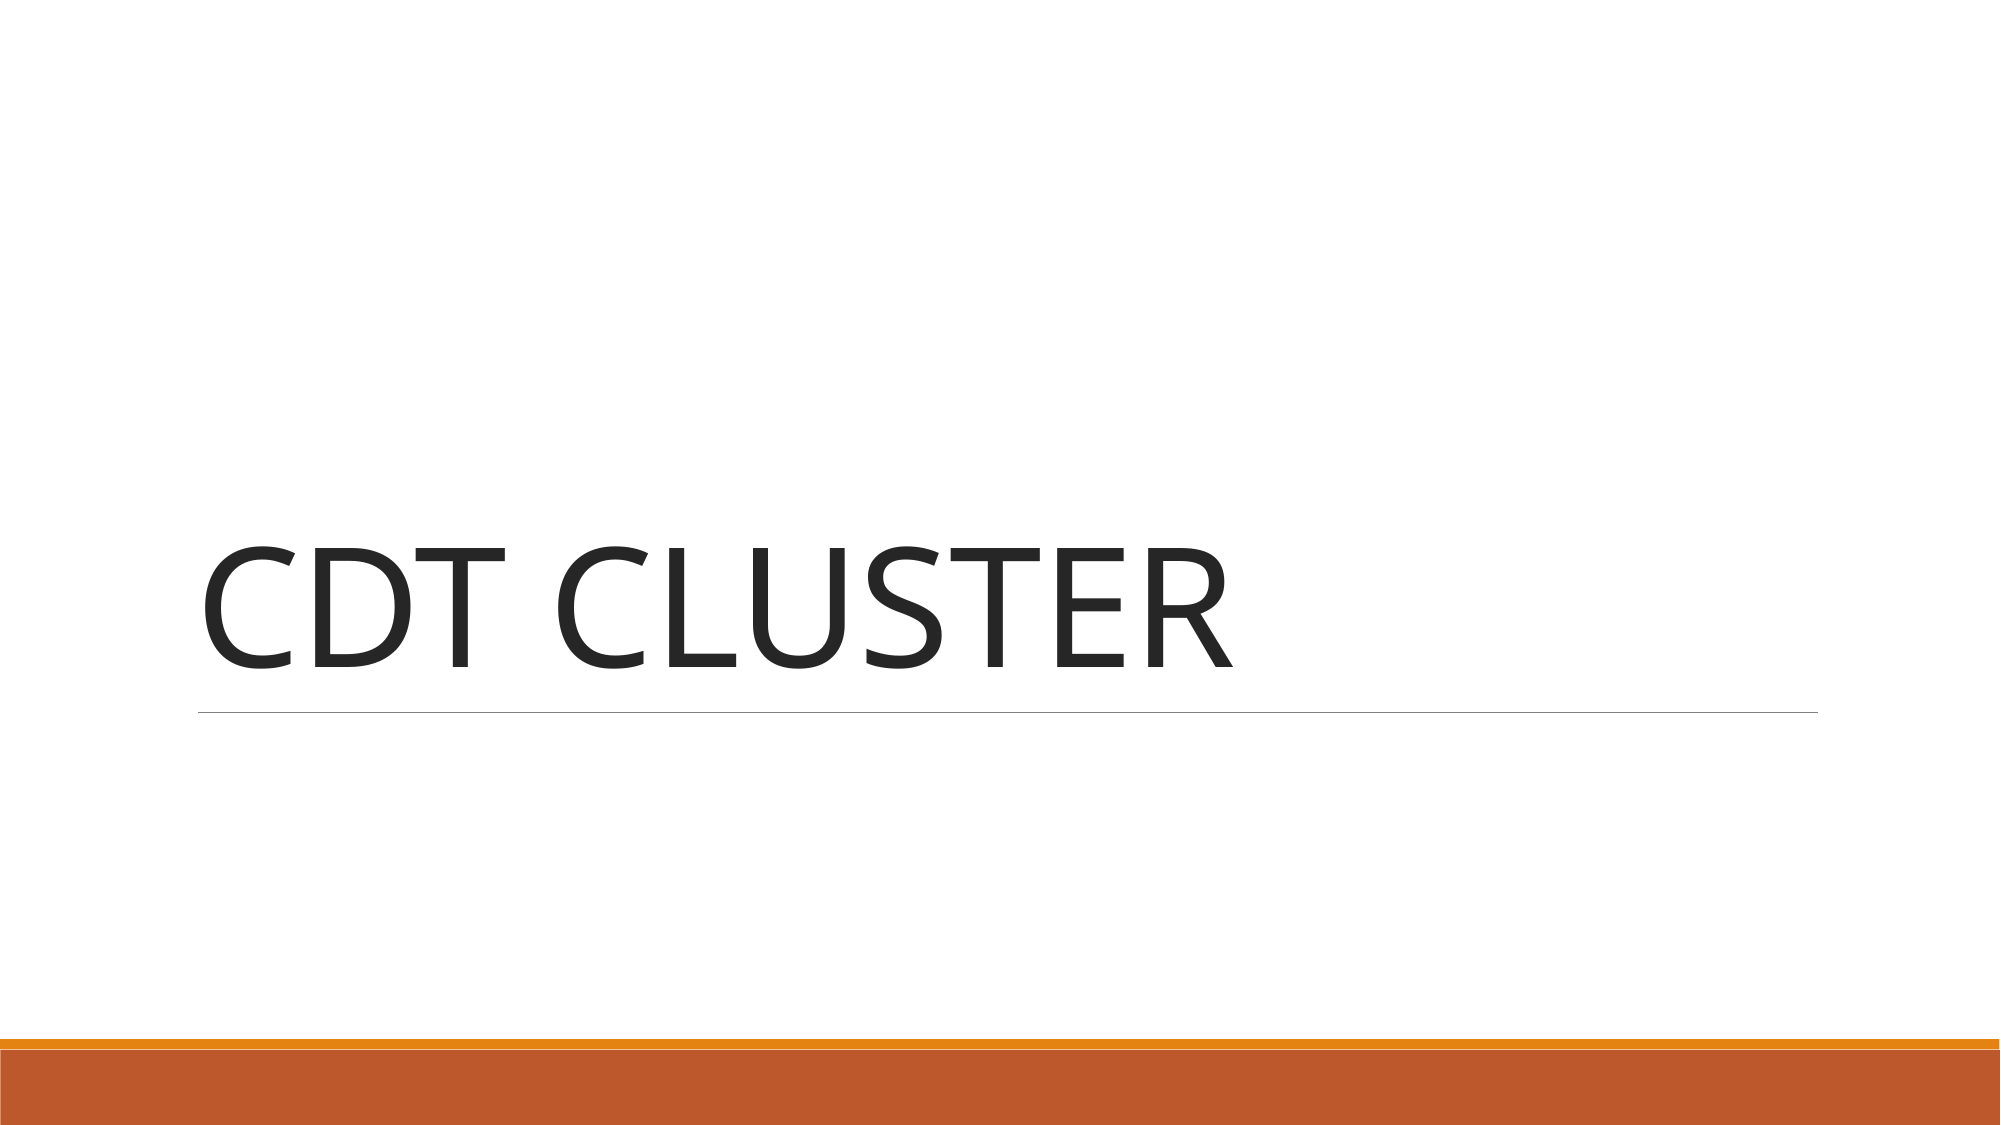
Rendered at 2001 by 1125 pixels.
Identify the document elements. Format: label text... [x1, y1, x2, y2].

title CDT CLUSTER [180, 124, 1830, 710]
